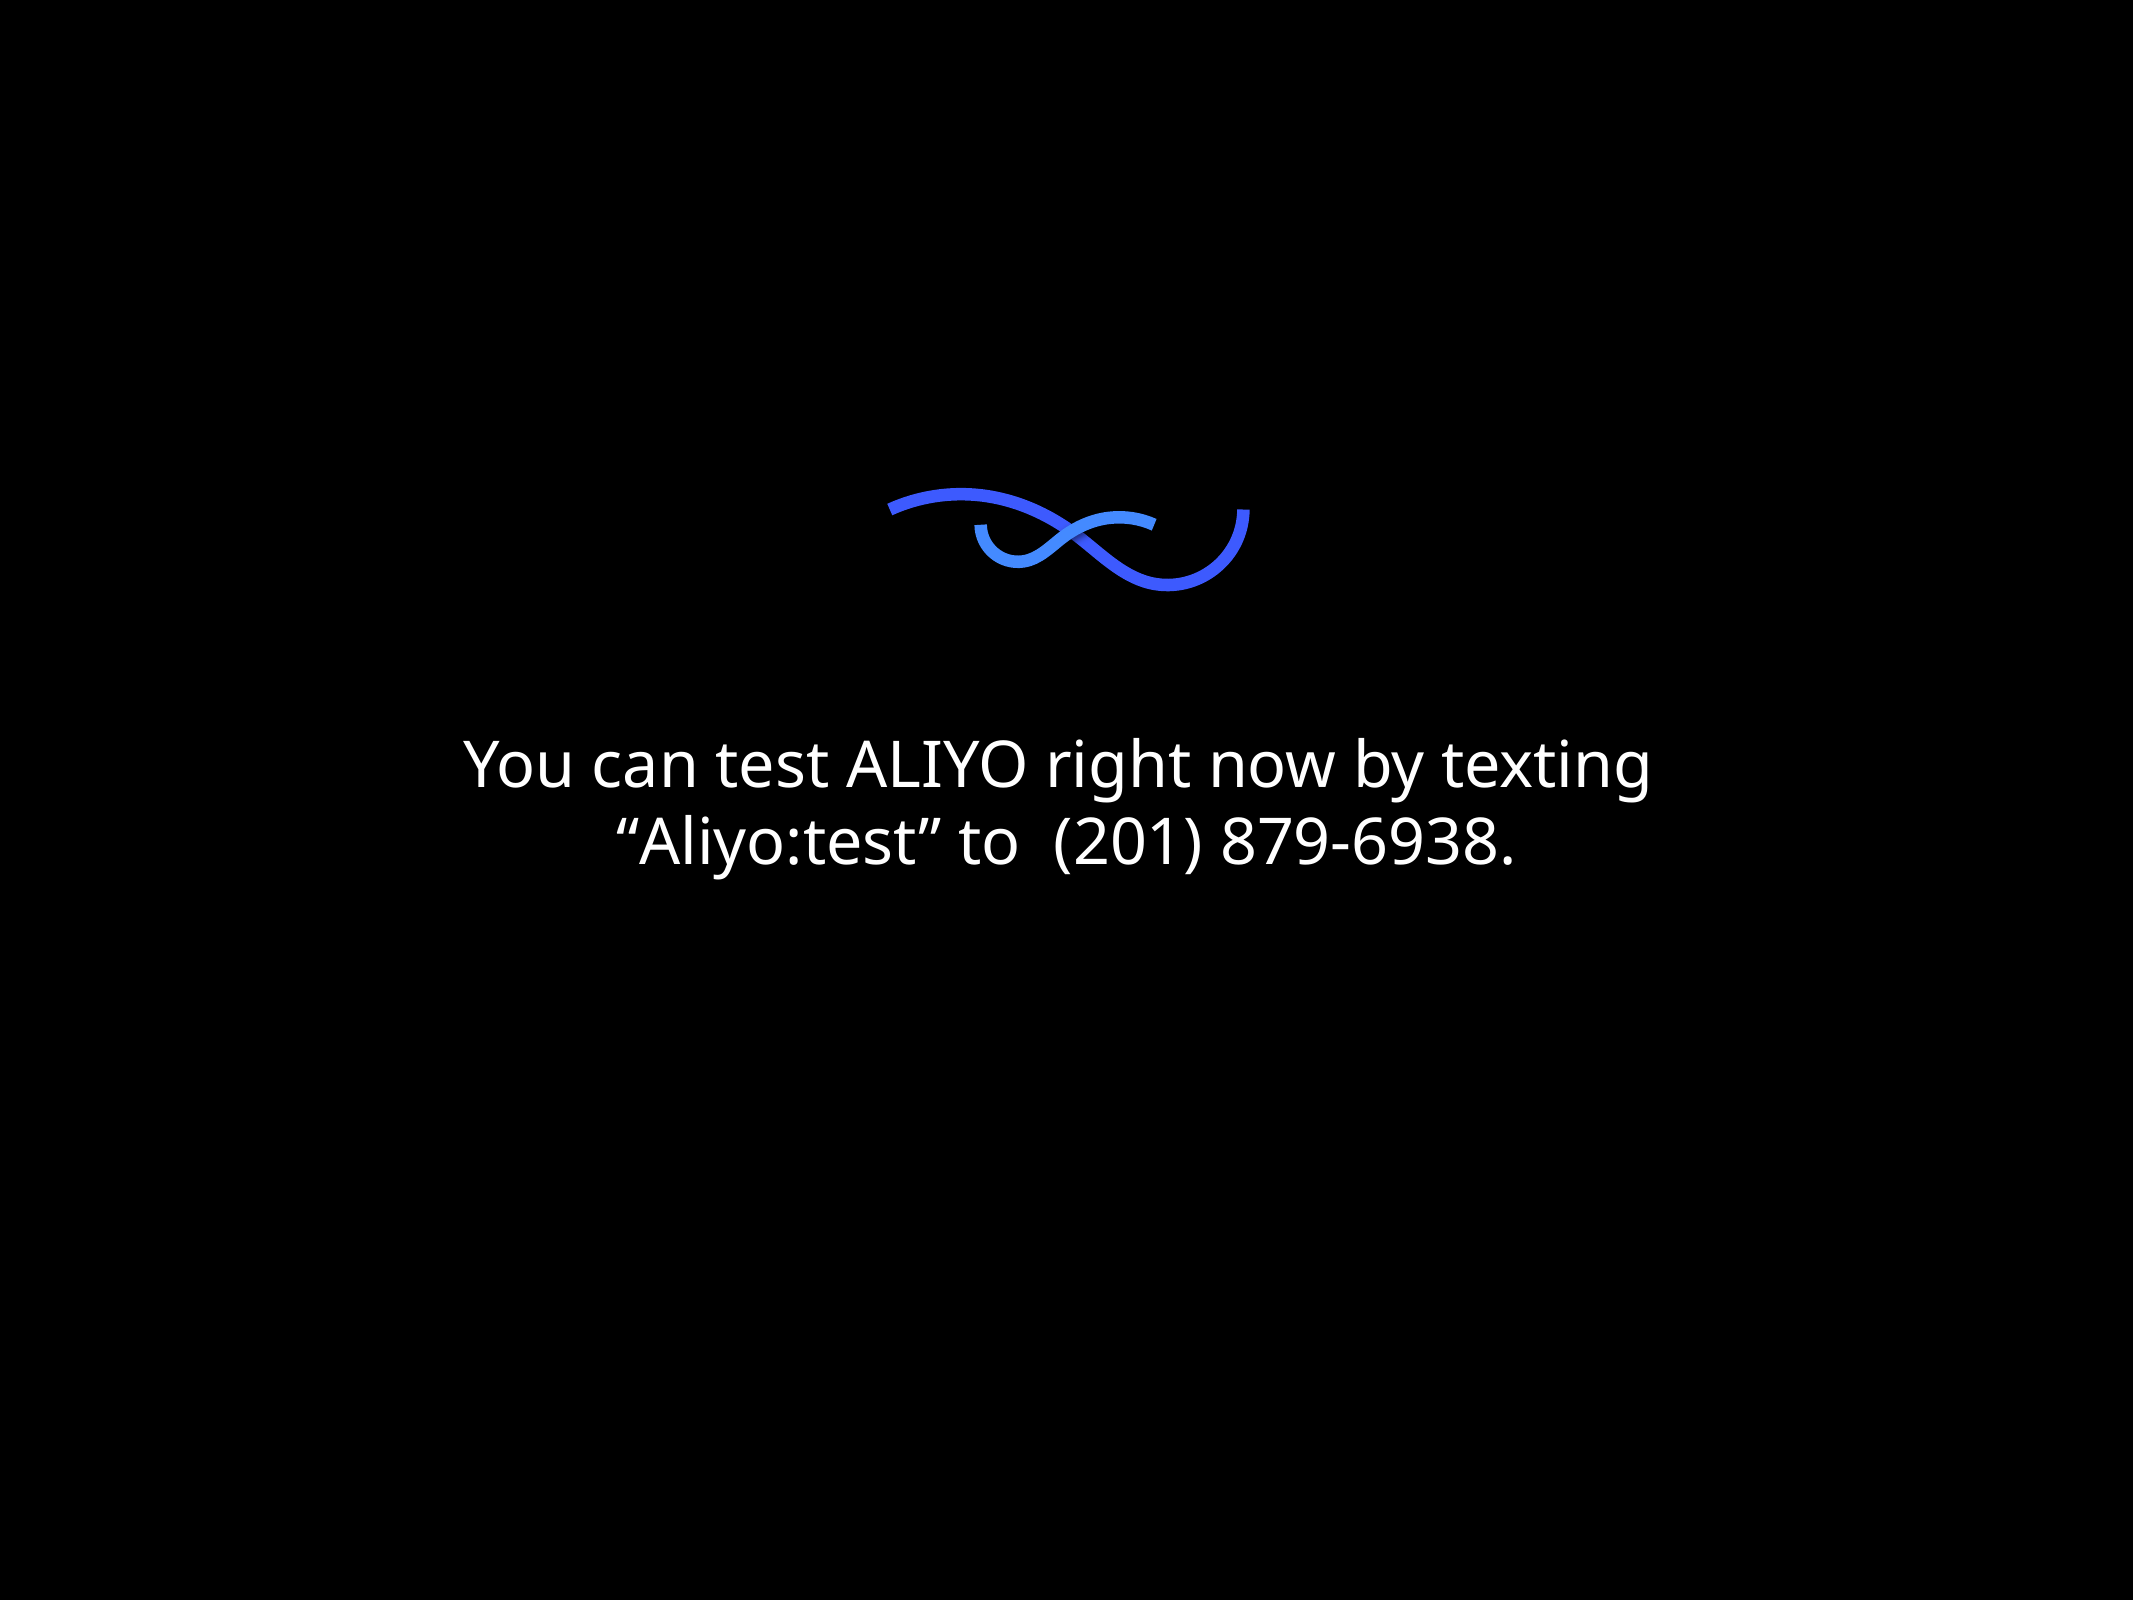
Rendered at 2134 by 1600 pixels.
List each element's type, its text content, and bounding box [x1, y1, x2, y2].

text_box You can test ALIYO right now by texting “Aliyo:test” to (201) 879-6938. [454, 714, 1679, 886]
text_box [889, 493, 1244, 586]
